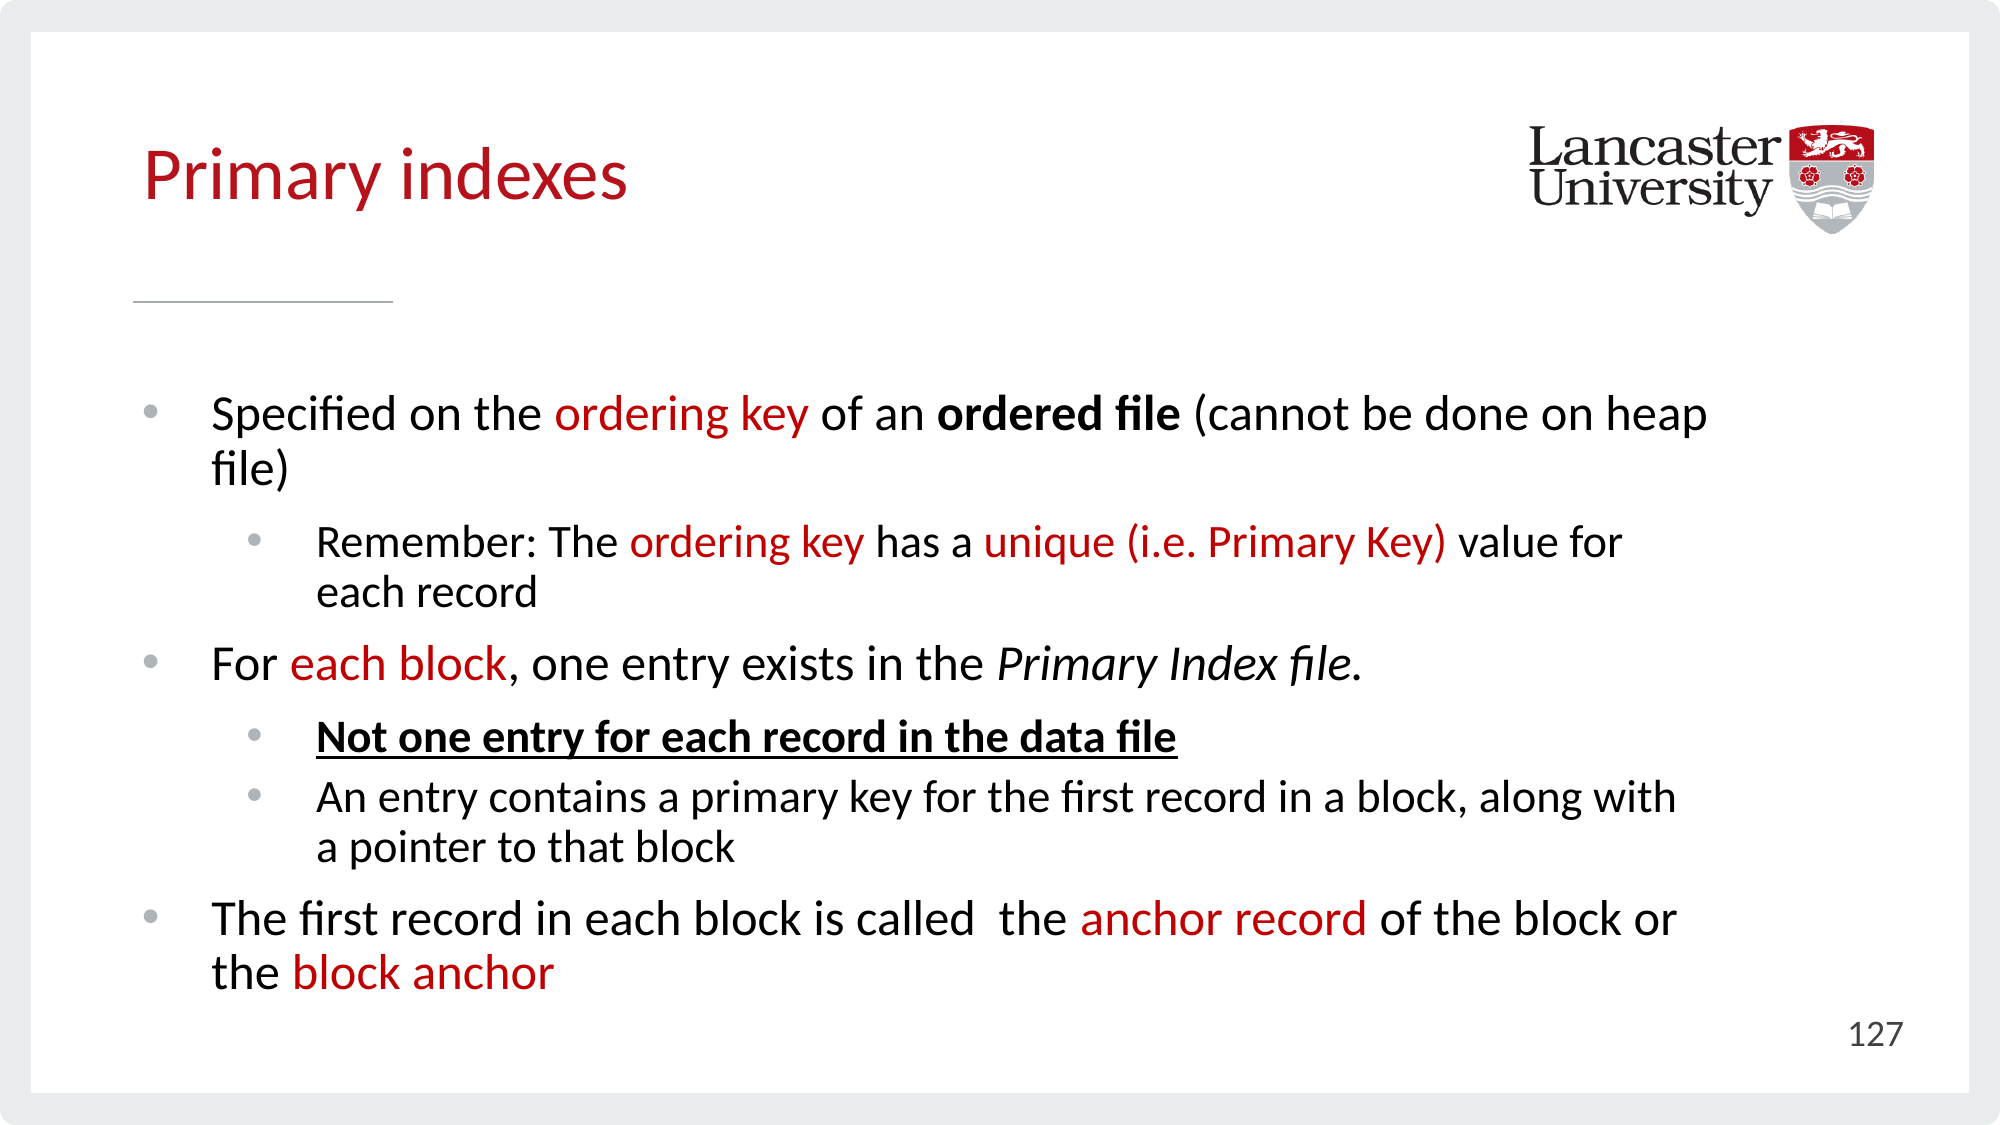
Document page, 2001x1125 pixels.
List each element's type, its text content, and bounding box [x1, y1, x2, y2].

slide_number 127 [1468, 1001, 1919, 1061]
list Specified on the ordering key of an ordered file (cannot be done on heap file) Remember: The ordering key has a unique (i.e. Primary Key) value for each record For each block, one entry exists in the Primary Index file. Not one entry for each record in the data file An entry contains a primary key for the first record in a block, along with a pointer to that block The first record in each block is called the anchor record of the block or the block anchor [126, 379, 1725, 1014]
title Primary indexes [128, 78, 1448, 279]
